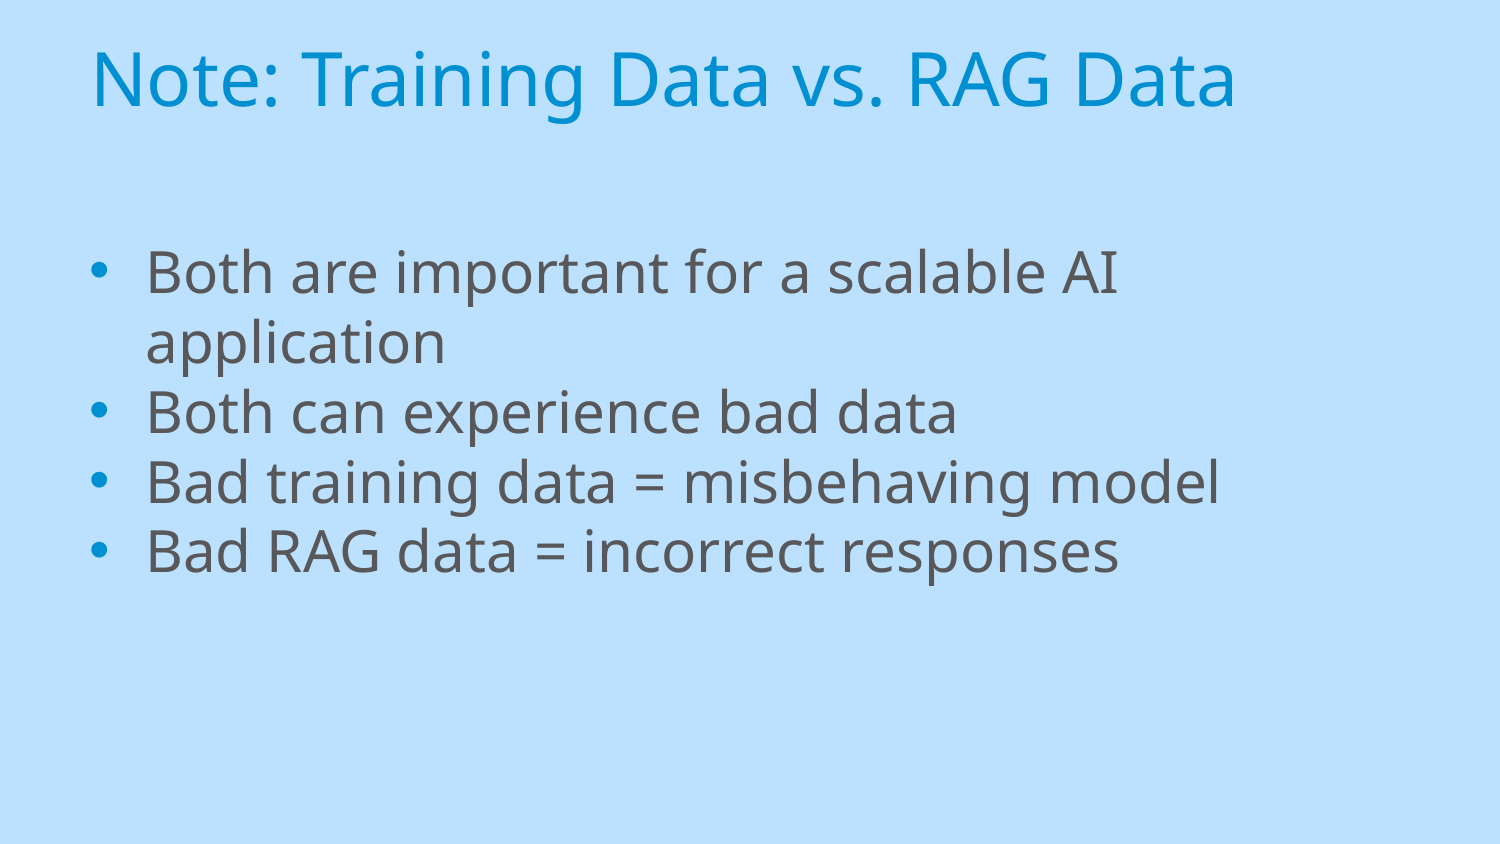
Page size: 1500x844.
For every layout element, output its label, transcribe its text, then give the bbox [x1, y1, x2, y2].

list Both are important for a scalable AI application Both can experience bad data Bad training data = misbehaving model Bad RAG data = incorrect responses [74, 227, 1427, 758]
title Note: Training Data vs. RAG Data [75, 41, 1425, 142]
